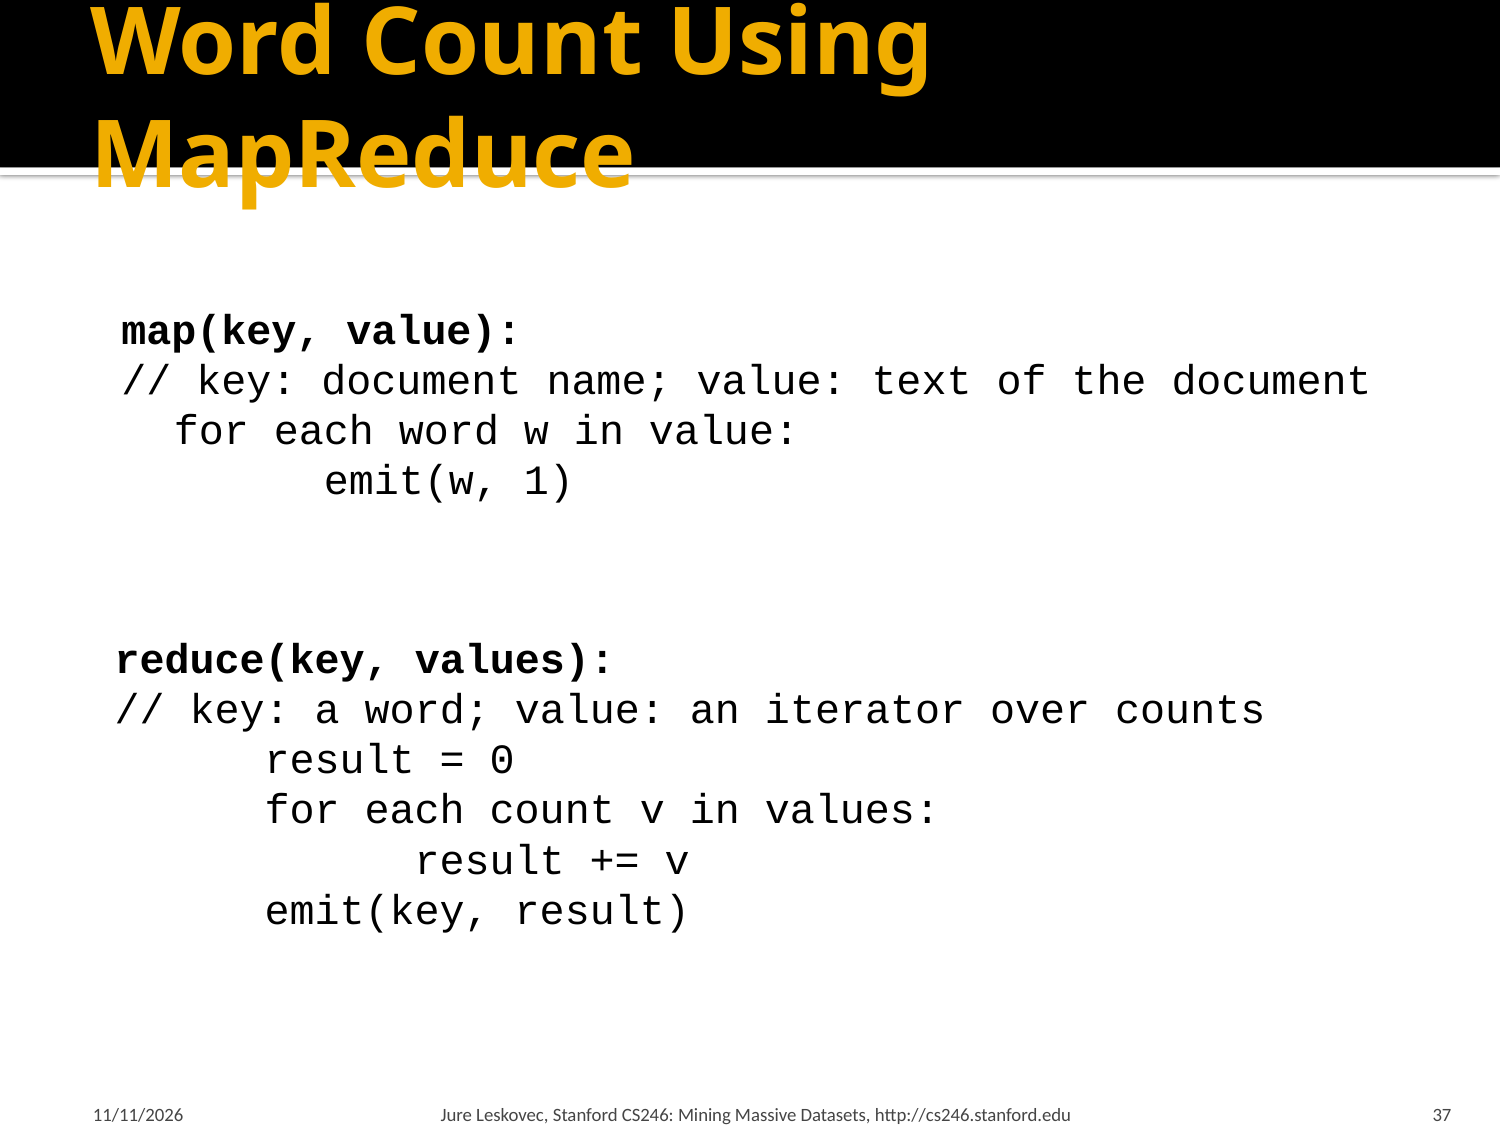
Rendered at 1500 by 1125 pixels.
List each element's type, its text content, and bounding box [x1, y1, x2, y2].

title Word Count Using MapReduce [75, 12, 1425, 175]
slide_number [75, 1080, 425, 1125]
list map(key, value): // key: document name; value: text of the document for each word w in value: emit(w, 1) [92, 287, 1406, 625]
text_box reduce(key, values): // key: a word; value: an iterator over counts result = 0 for each count v in values: result += v emit(key, result) [99, 624, 1375, 940]
slide_number 37 [1345, 1080, 1467, 1125]
footer Jure Leskovec, Stanford CS246: Mining Massive Datasets, http://cs246.stanford.edu [433, 1080, 1337, 1125]
